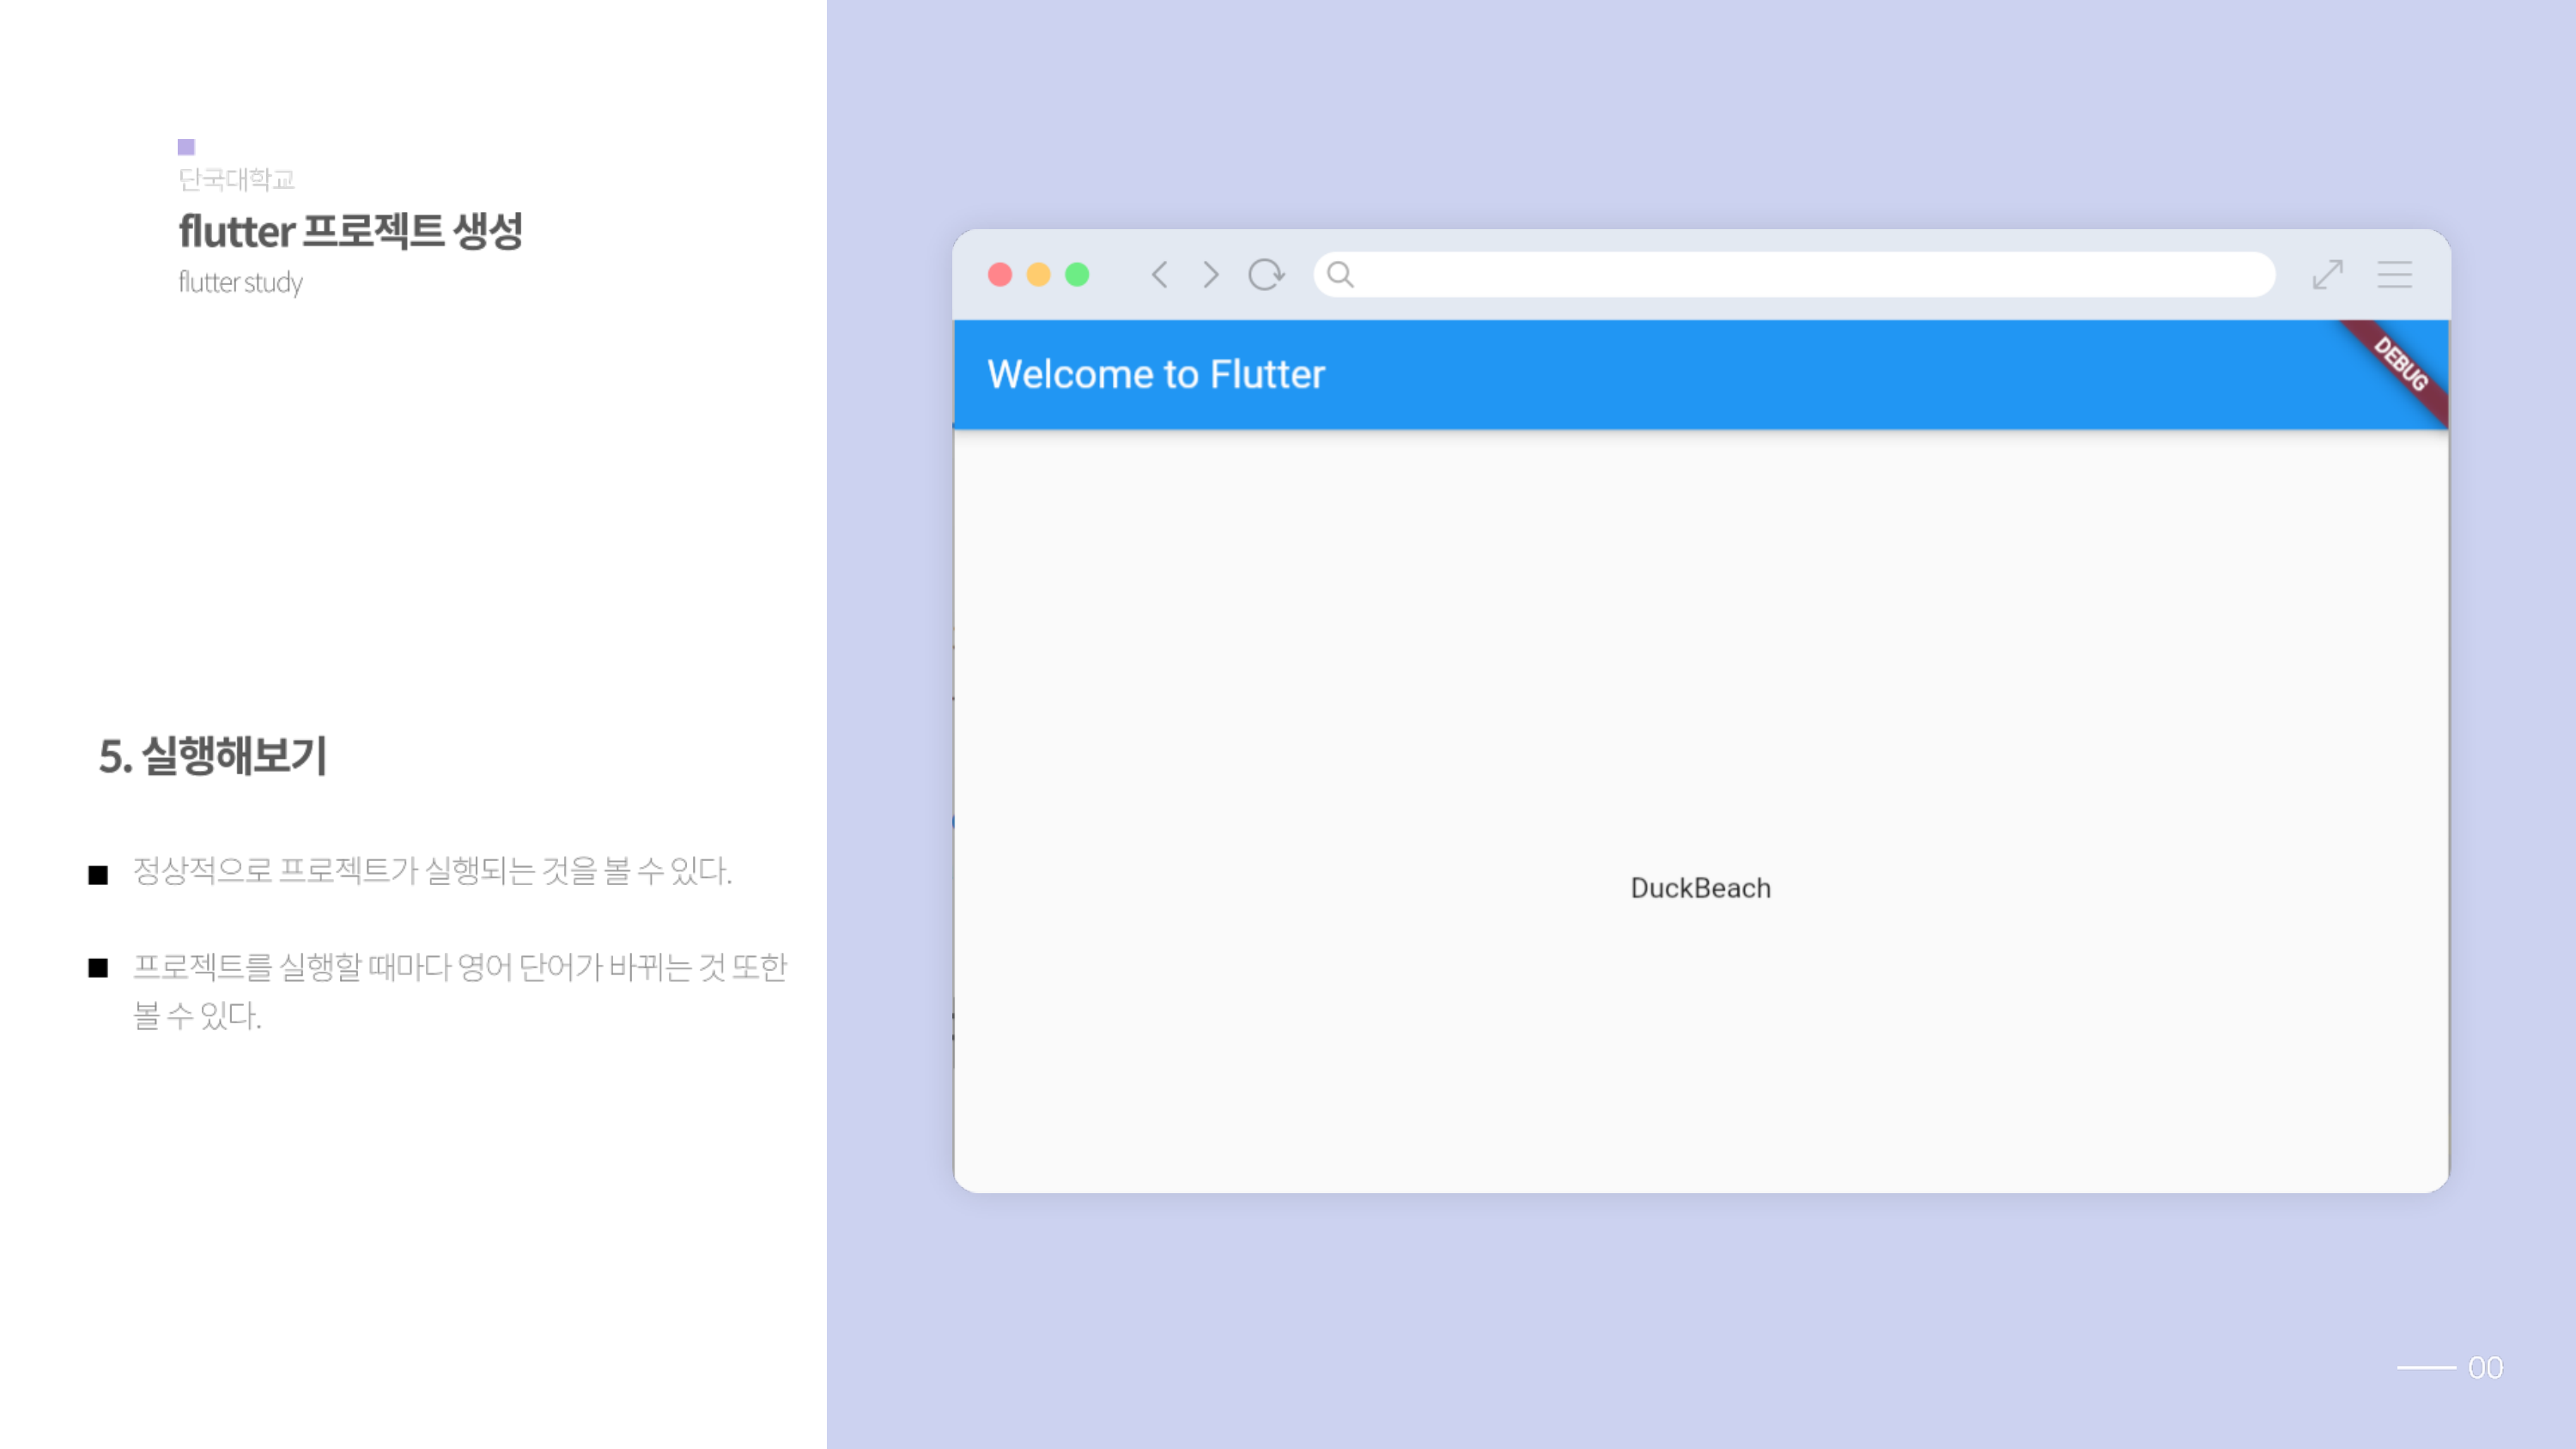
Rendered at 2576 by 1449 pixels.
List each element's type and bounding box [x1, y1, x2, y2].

picture [2464, 1342, 2519, 1403]
picture [52, 0, 827, 1449]
text_box [952, 229, 2451, 1193]
text_box [827, 0, 2576, 1449]
text_box [2397, 1361, 2457, 1375]
text_box [178, 139, 196, 156]
